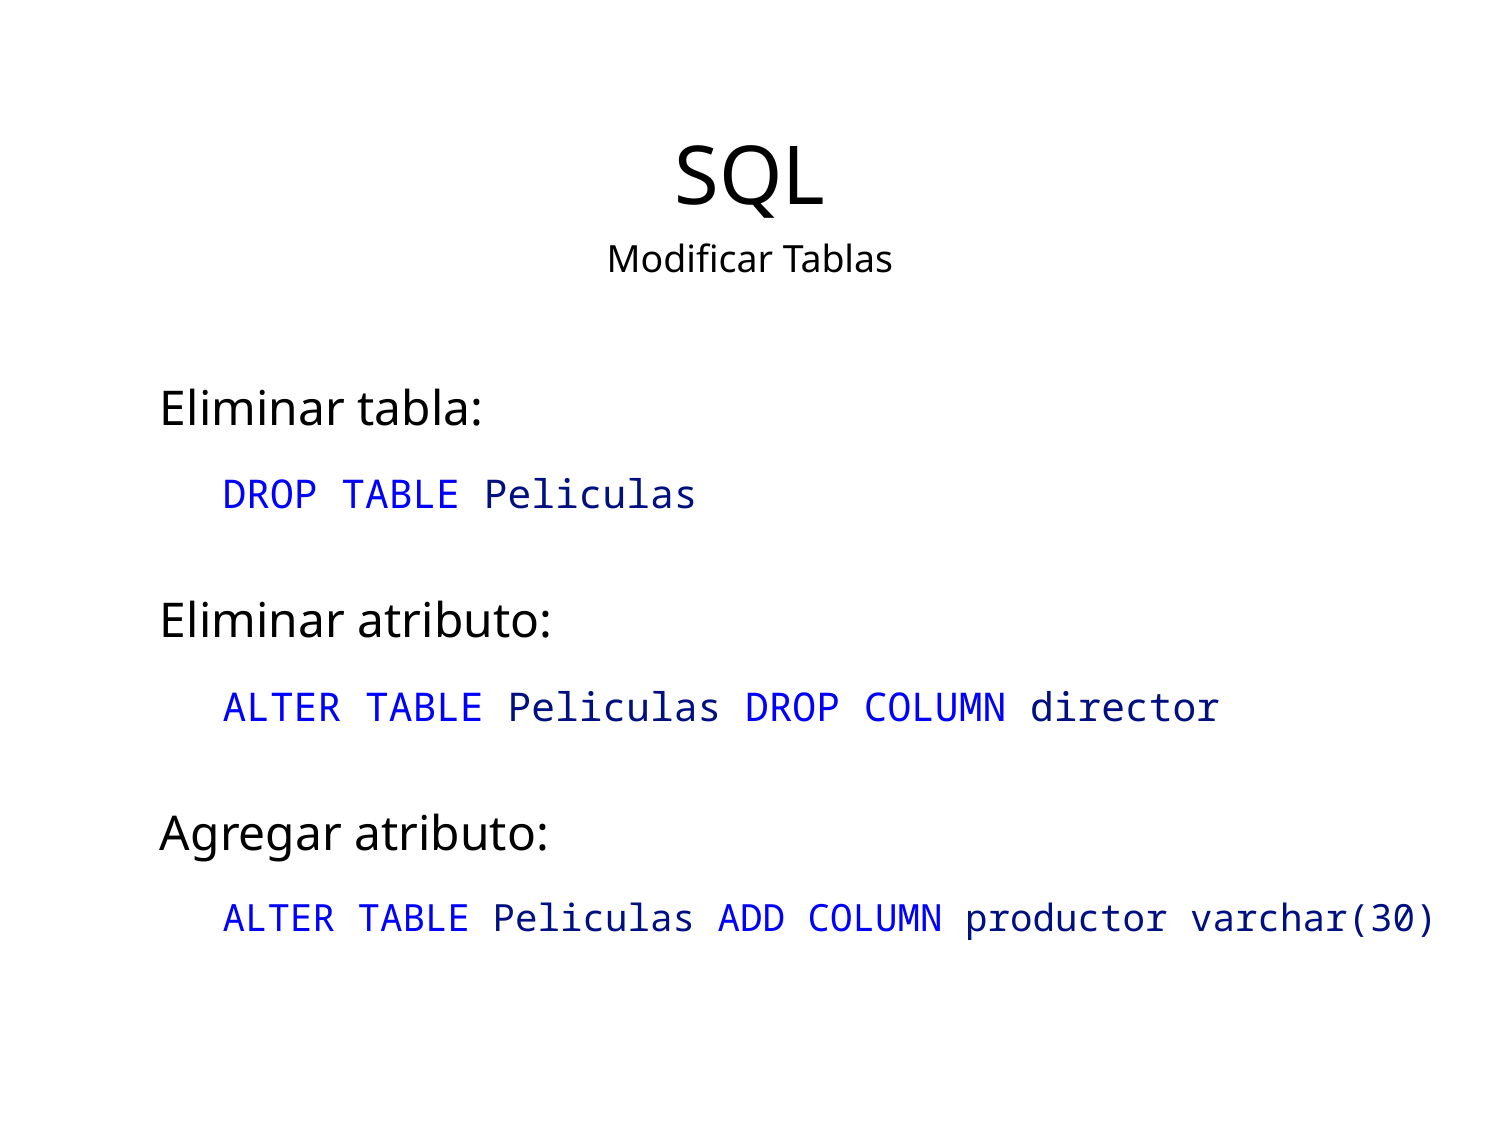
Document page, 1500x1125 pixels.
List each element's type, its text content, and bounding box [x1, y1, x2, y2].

text_box DROP TABLE Peliculas [217, 447, 1283, 523]
text_box ALTER TABLE Peliculas DROP COLUMN director [217, 659, 1283, 735]
text_box Modificar Tablas [444, 230, 1056, 286]
text_box SQL [657, 117, 842, 226]
text_box Eliminar atributo: [154, 584, 1346, 653]
text_box Agregar atributo: [154, 796, 1346, 865]
text_box ALTER TABLE Peliculas ADD COLUMN productor varchar(30) [217, 872, 1500, 944]
text_box Eliminar tabla: [154, 372, 1346, 441]
